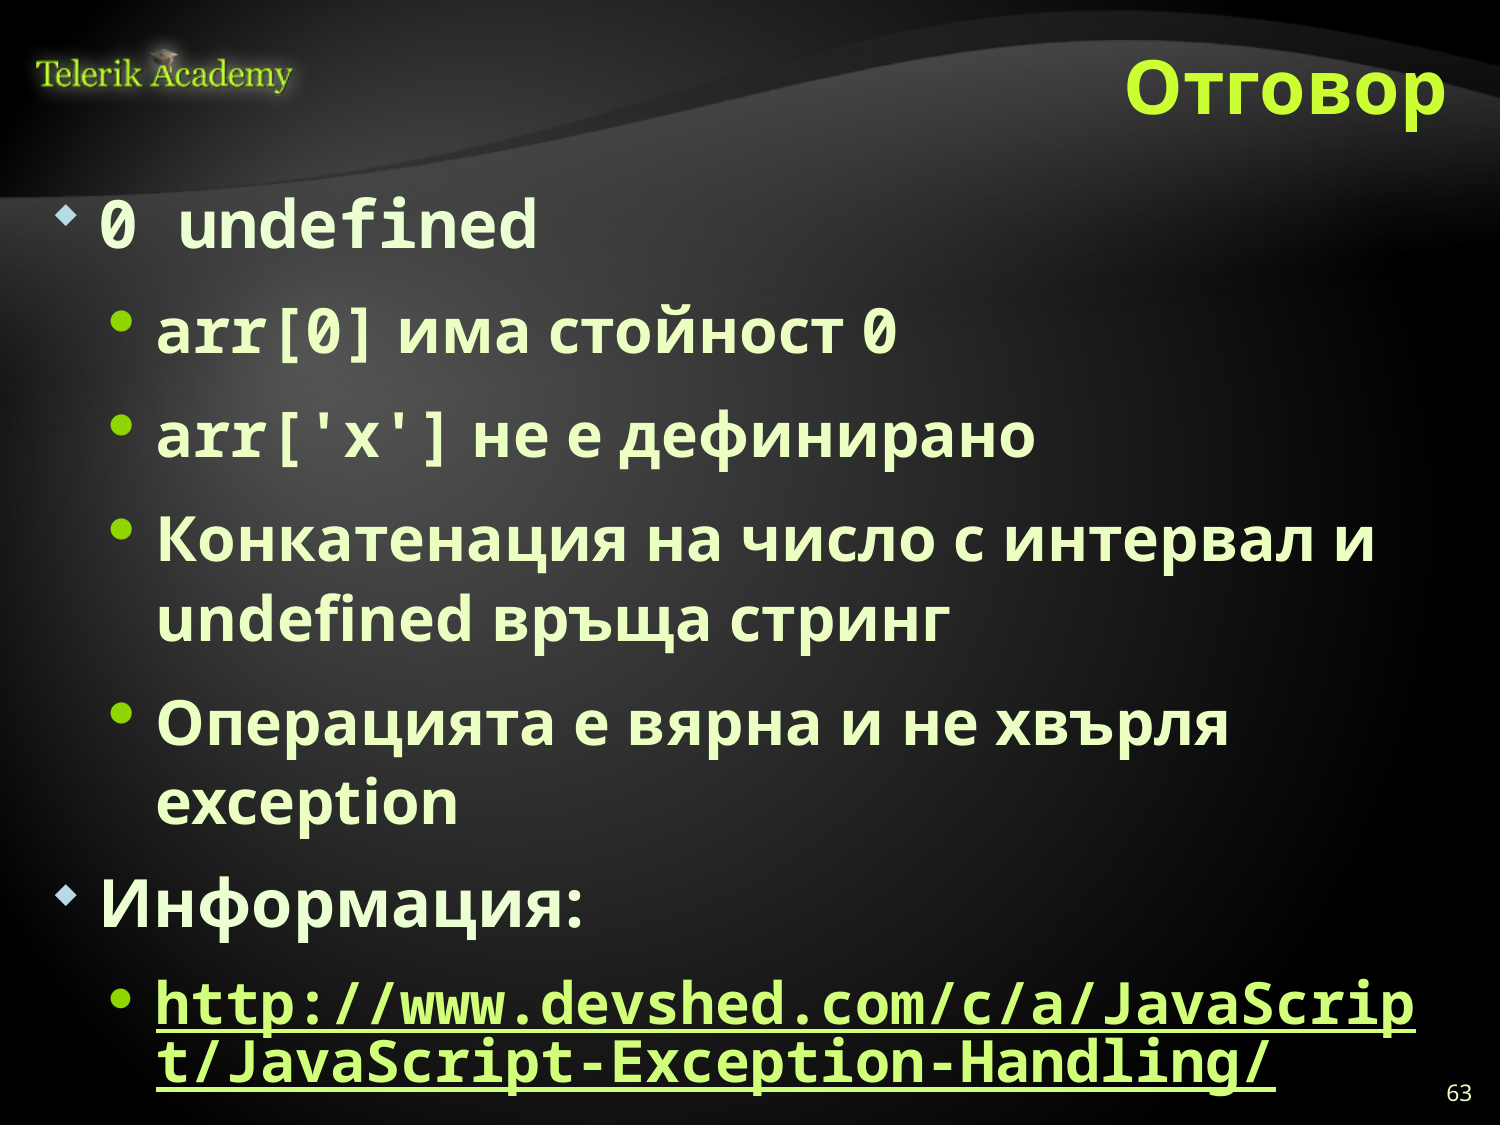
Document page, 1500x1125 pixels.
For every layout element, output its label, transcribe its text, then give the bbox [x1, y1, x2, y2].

slide_number 63 [1412, 1074, 1488, 1113]
picture [0, 0, 1500, 1125]
title Отговор [300, 12, 1463, 163]
list 0 undefined arr[0] има стойност 0 arr['x'] не е дефинирано Конкатенация на число с интервал и undefined връща стринг Операцията е вярна и не хвърля exception Информация: http://www.devshed.com/c/a/JavaScript/JavaScript-Exception-Handling/ [37, 174, 1463, 1100]
